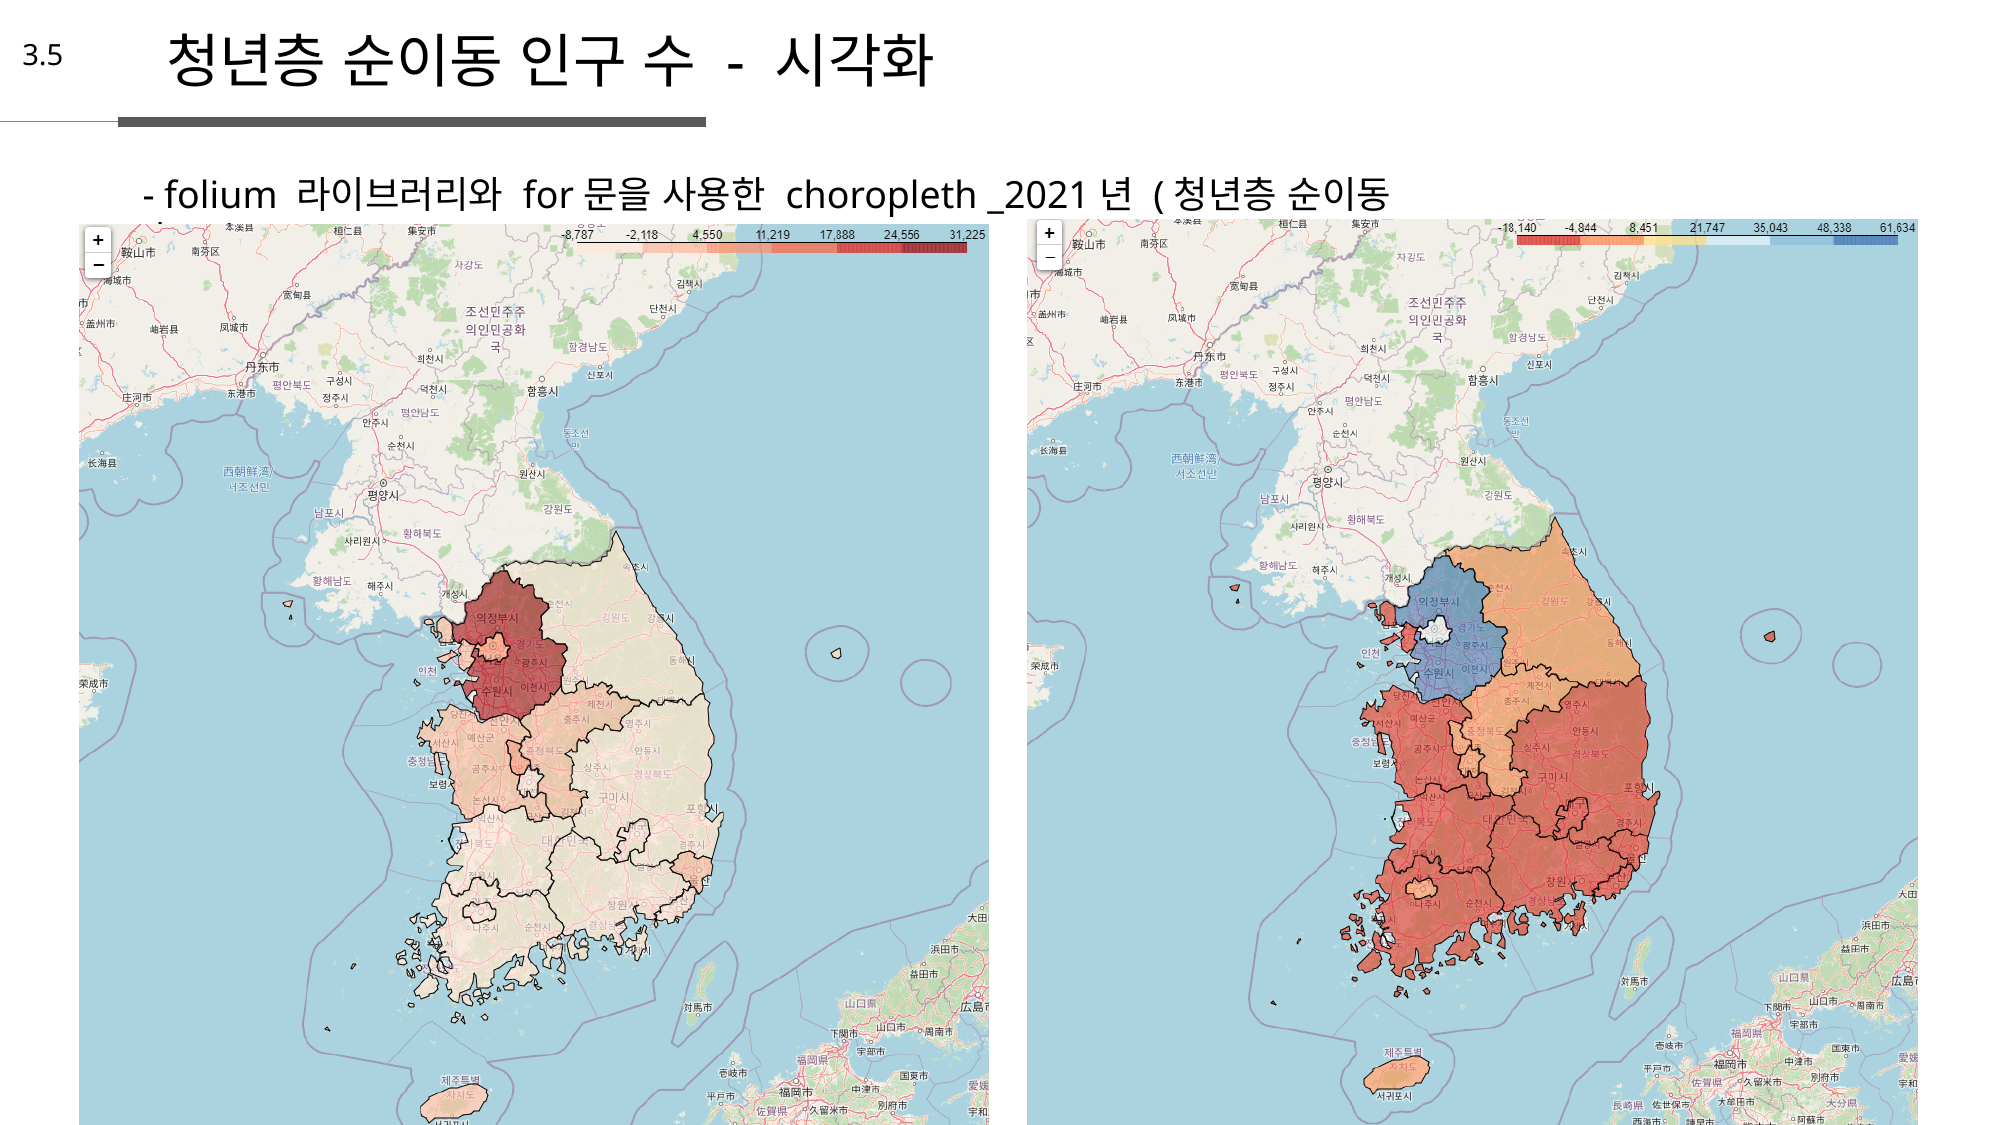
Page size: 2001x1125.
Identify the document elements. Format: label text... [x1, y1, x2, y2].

text_box 청년층 순이동 인구 수 - 시각화 [151, 16, 951, 102]
picture [79, 224, 989, 1125]
text_box - folium 라이브러리와 for문을 사용한 choropleth _2021년 (청년층 순이동 인구 수) [118, 163, 1458, 269]
picture [1027, 219, 1918, 1125]
text_box 3.5 [7, 28, 79, 114]
